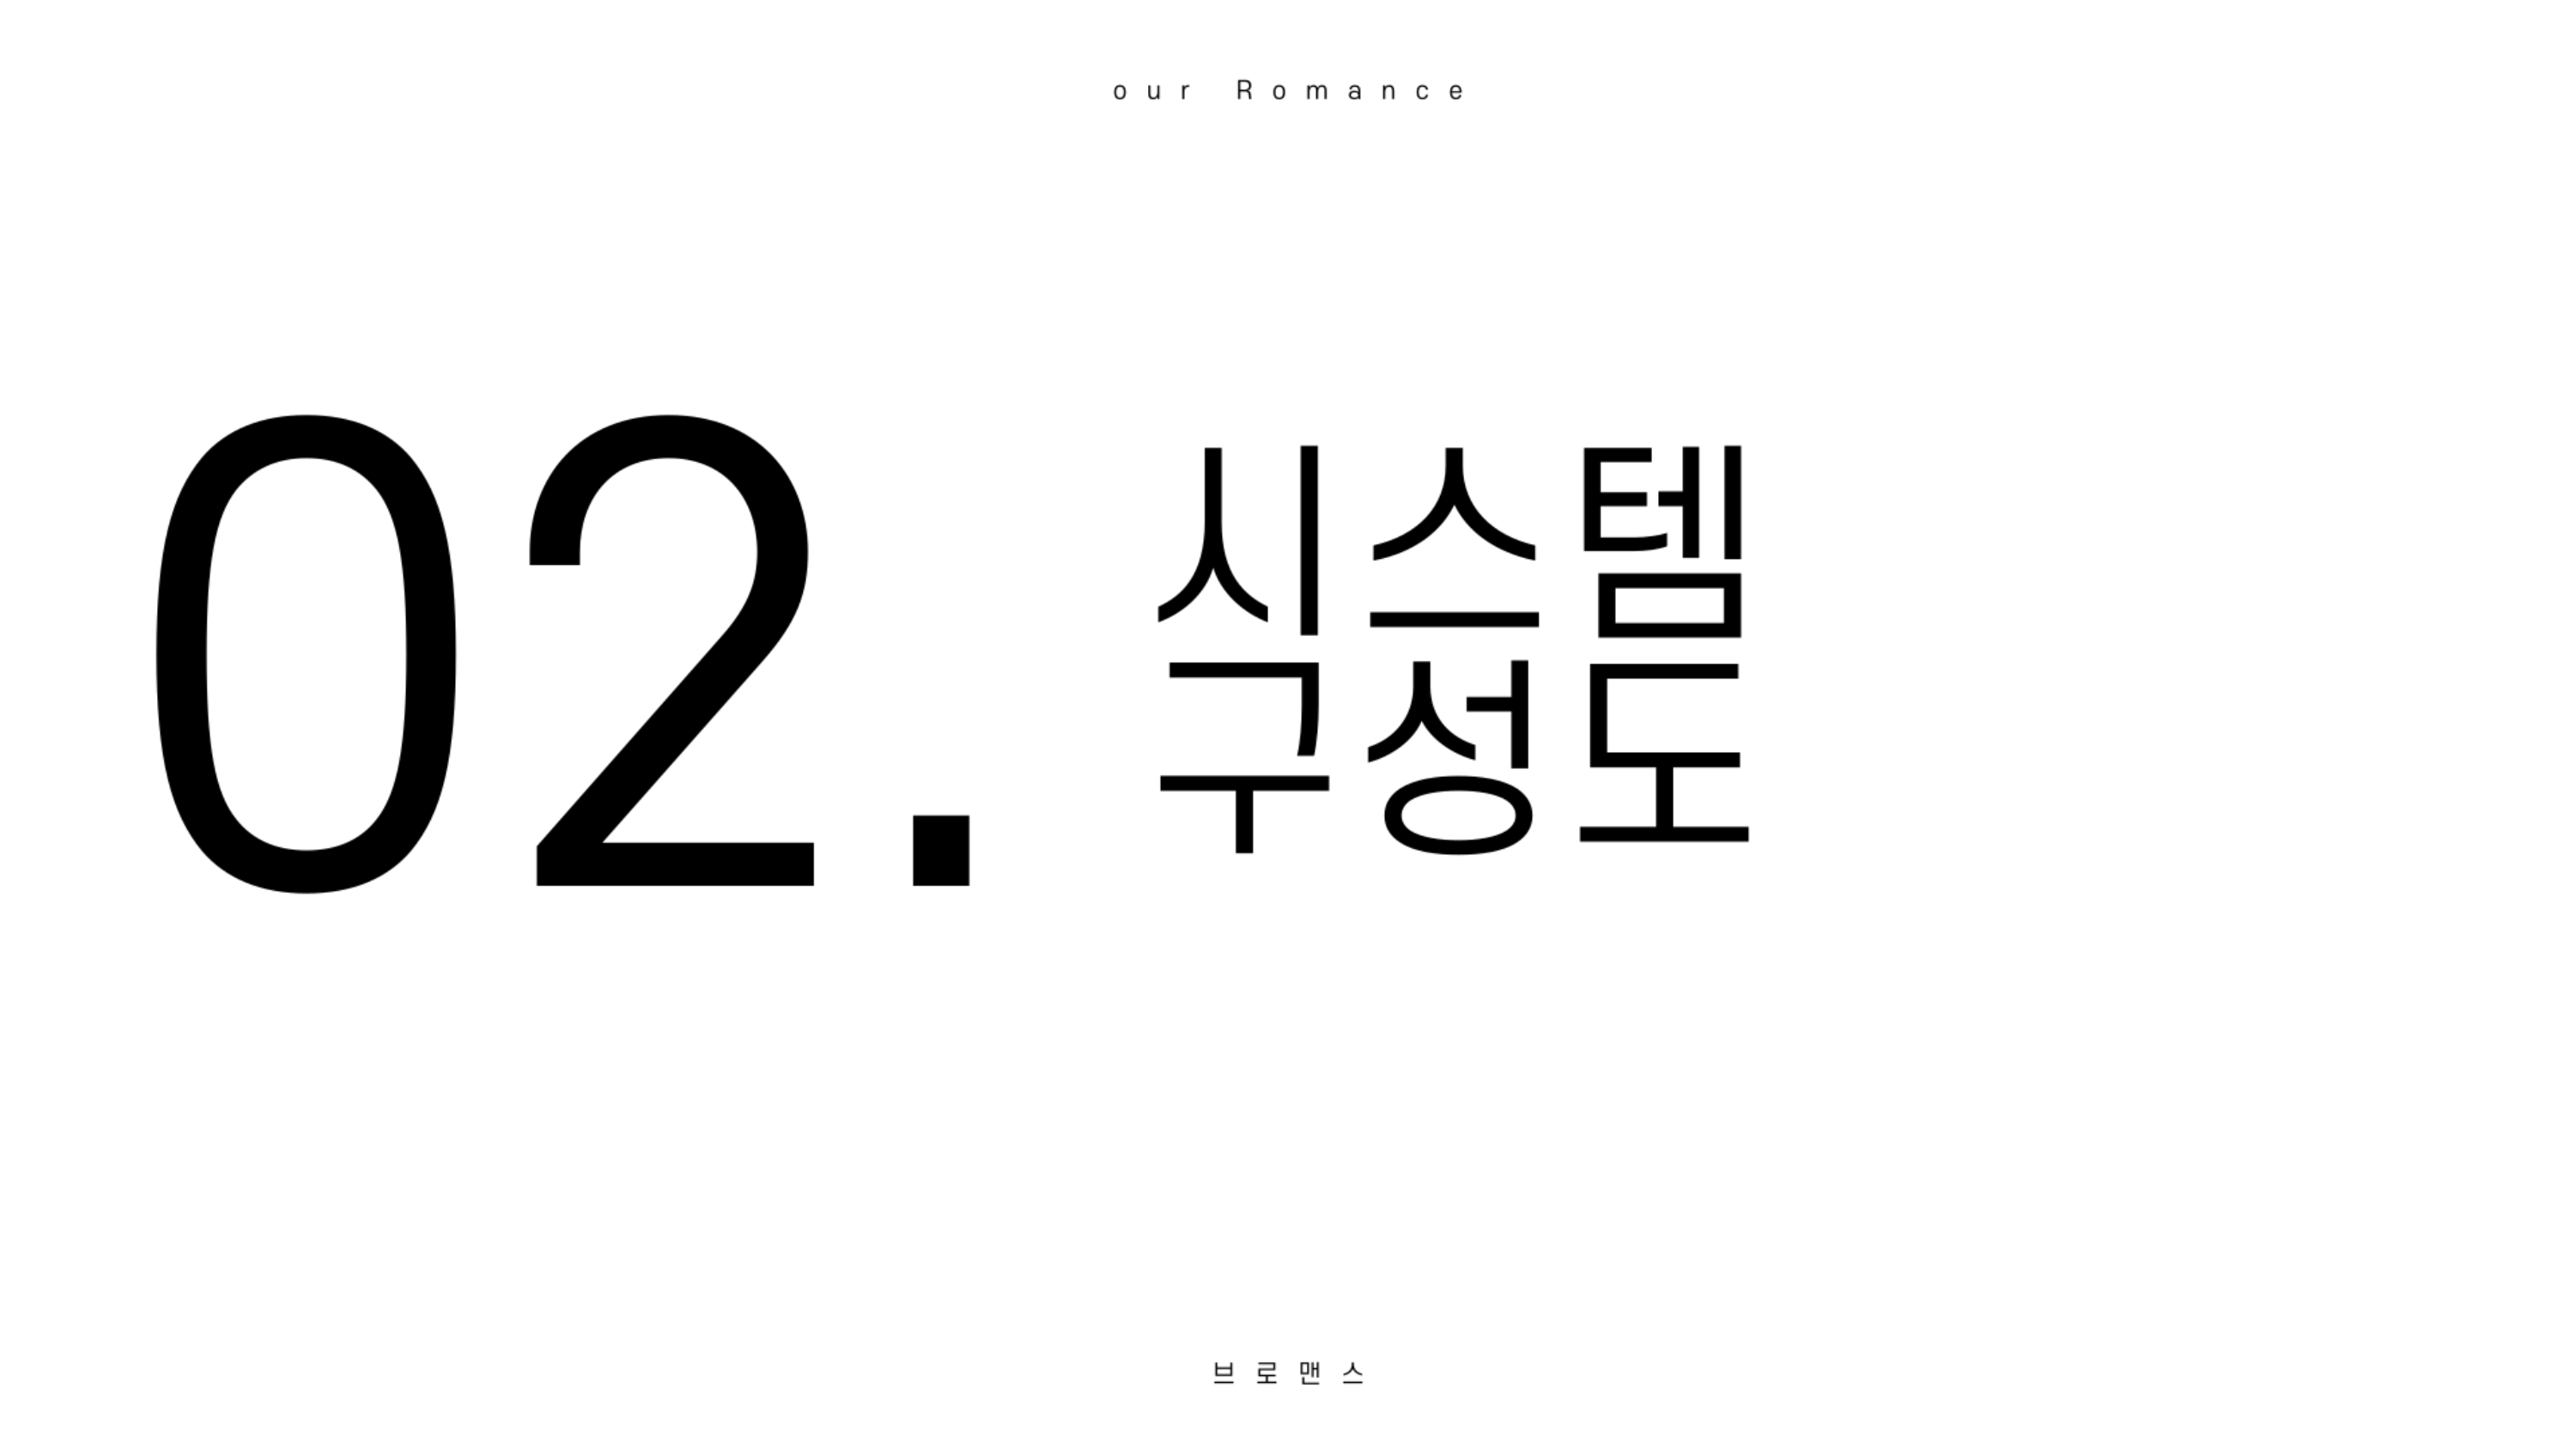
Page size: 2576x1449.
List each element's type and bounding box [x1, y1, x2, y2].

picture [0, 145, 1910, 1207]
picture [556, 1350, 1399, 1396]
picture [556, 67, 1496, 112]
